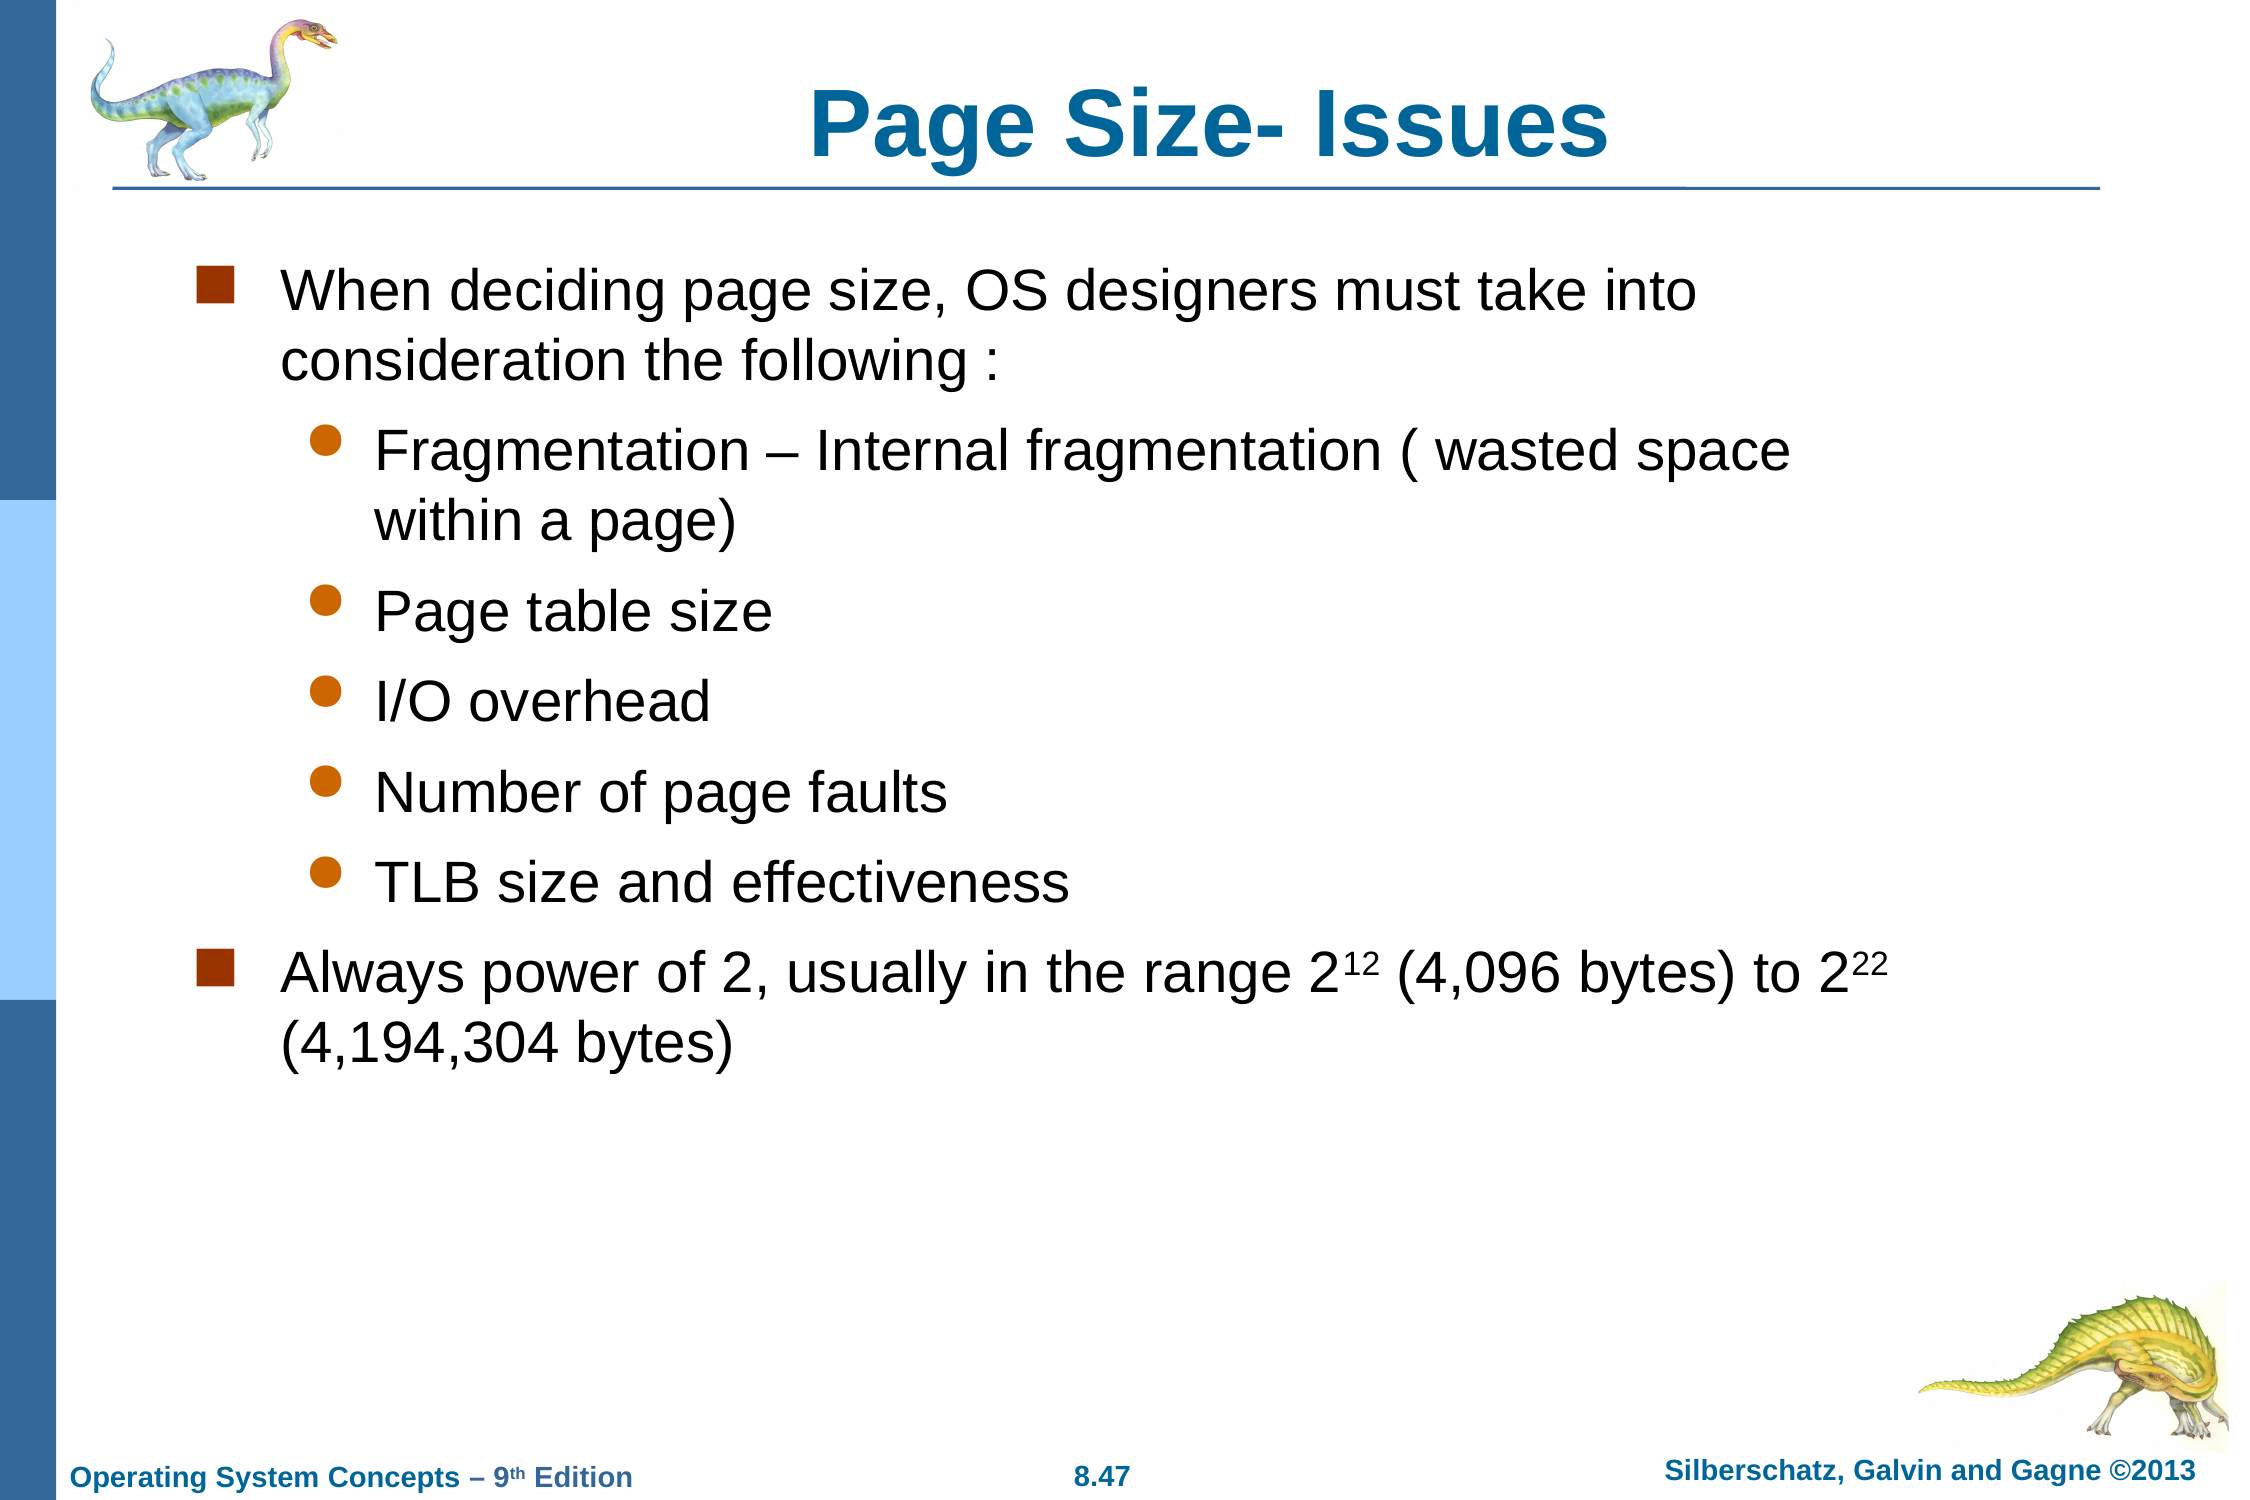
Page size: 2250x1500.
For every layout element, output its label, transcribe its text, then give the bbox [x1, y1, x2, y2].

list When deciding page size, OS designers must take into consideration the following : Fragmentation – Internal fragmentation ( wasted space within a page) Page table size I/O overhead Number of page faults TLB size and effectiveness Always power of 2, usually in the range 212 (4,096 bytes) to 222 (4,194,304 bytes) [179, 241, 1974, 1168]
title Page Size- Issues [309, 60, 2138, 187]
picture [1913, 1279, 2229, 1453]
picture [70, 0, 365, 199]
